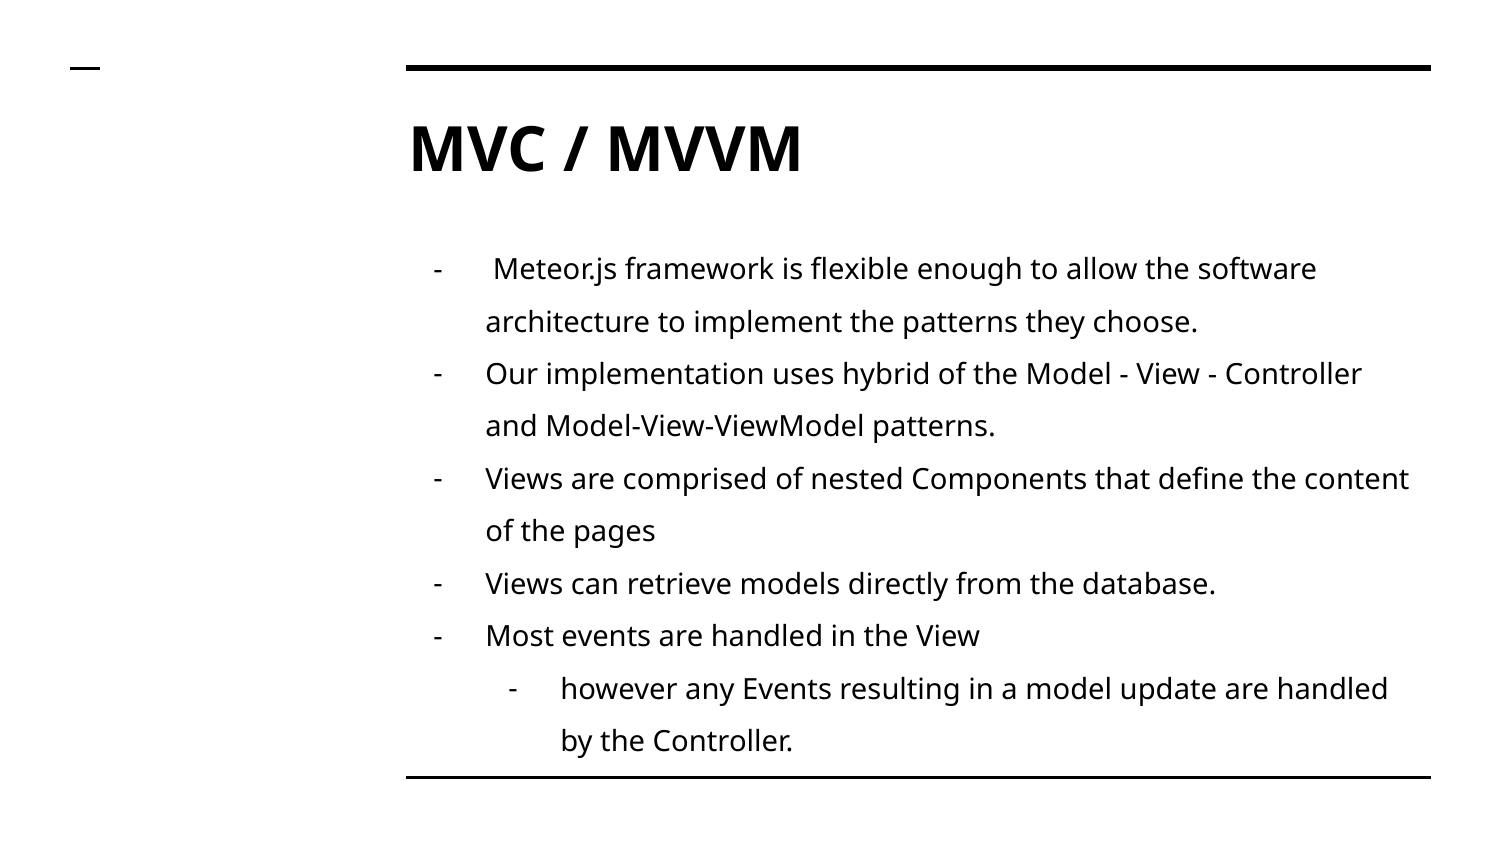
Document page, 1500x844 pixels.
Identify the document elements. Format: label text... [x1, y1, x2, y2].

list Meteor.js framework is flexible enough to allow the software architecture to implement the patterns they choose. Our implementation uses hybrid of the Model - View - Controller and Model-View-ViewModel patterns. Views are comprised of nested Components that define the content of the pages Views can retrieve models directly from the database. Most events are handled in the View however any Events resulting in a model update are handled by the Controller. [395, 217, 1433, 755]
title MVC / MVVM [393, 94, 1431, 199]
